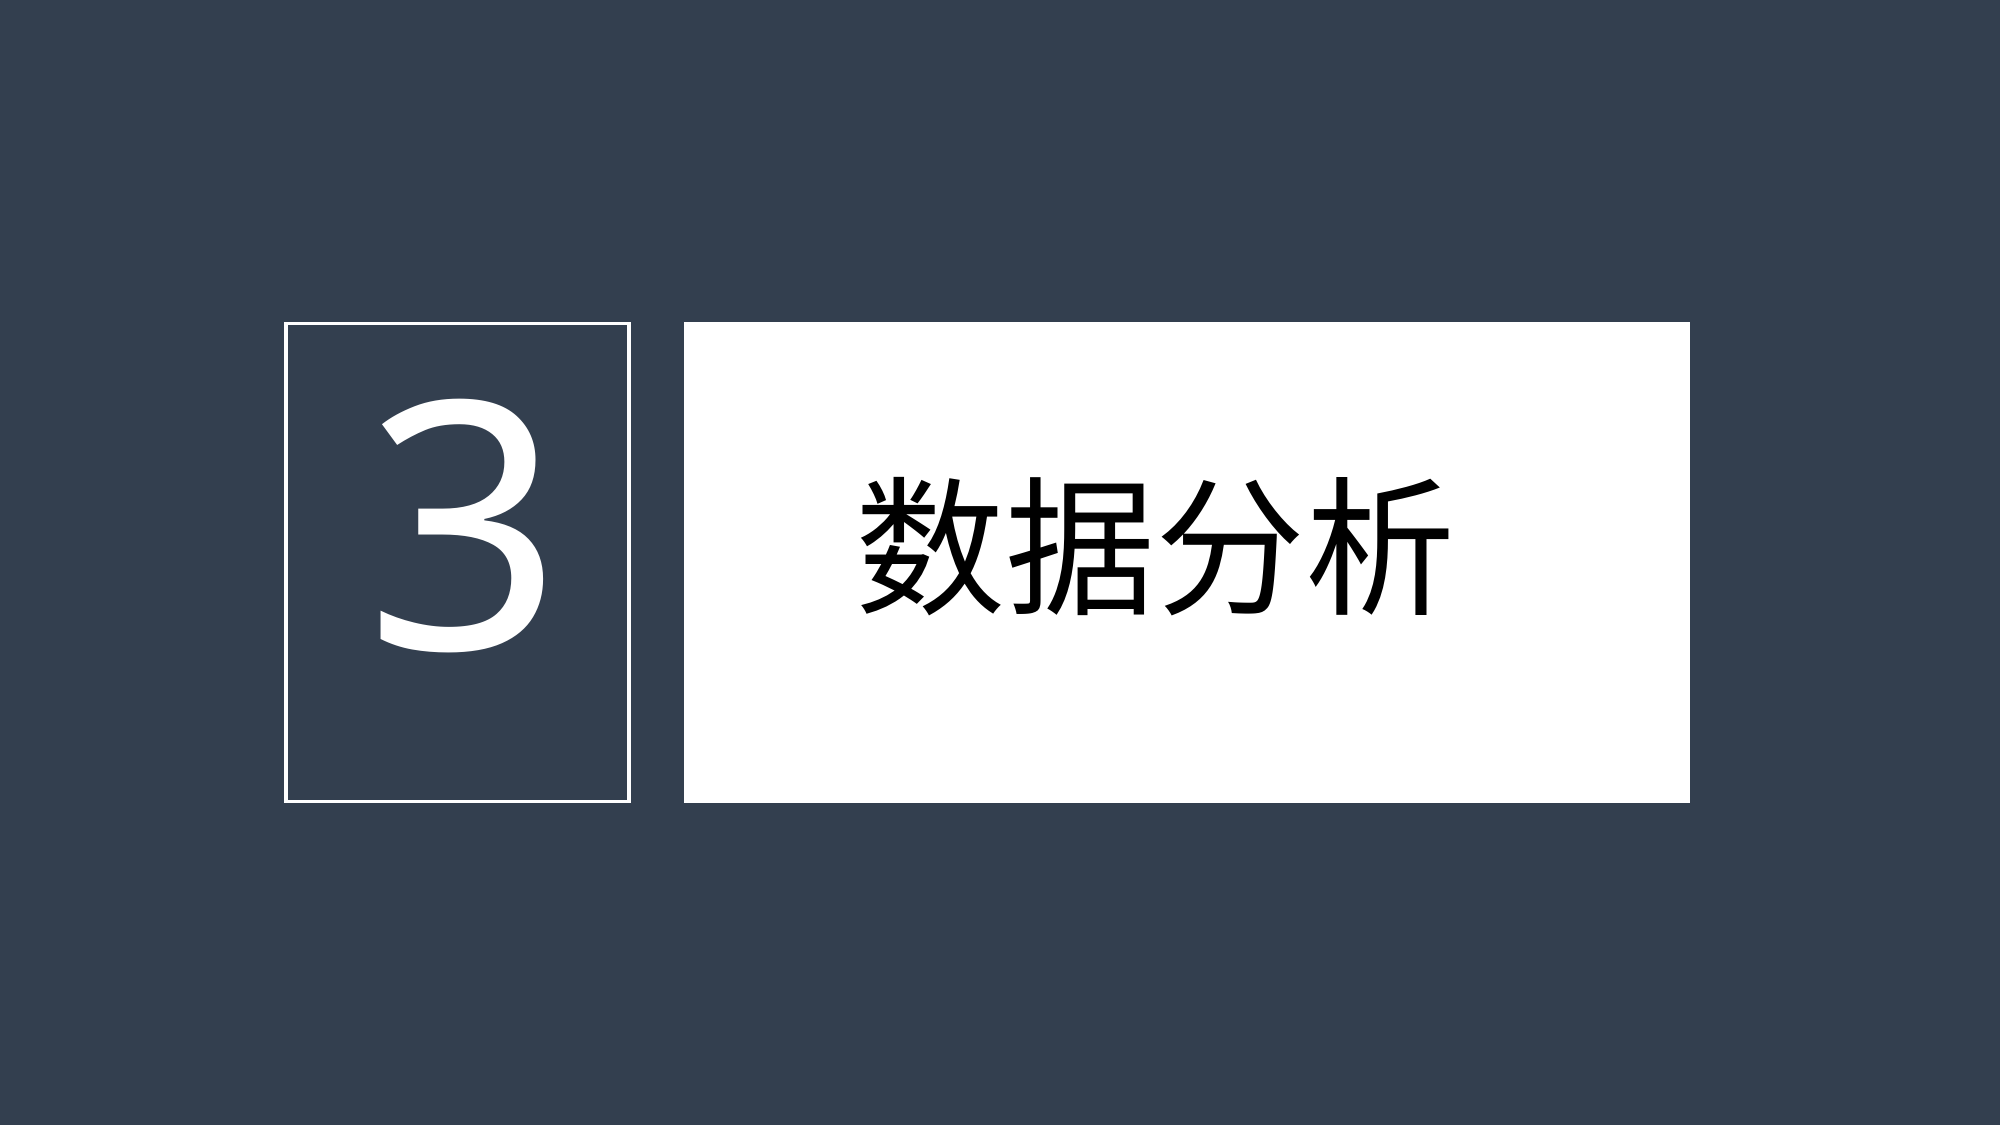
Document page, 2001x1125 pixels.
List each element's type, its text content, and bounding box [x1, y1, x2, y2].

text_box 3 [365, 303, 550, 719]
text_box [685, 322, 1690, 802]
text_box [285, 322, 630, 802]
text_box 数据分析 [855, 453, 1520, 634]
